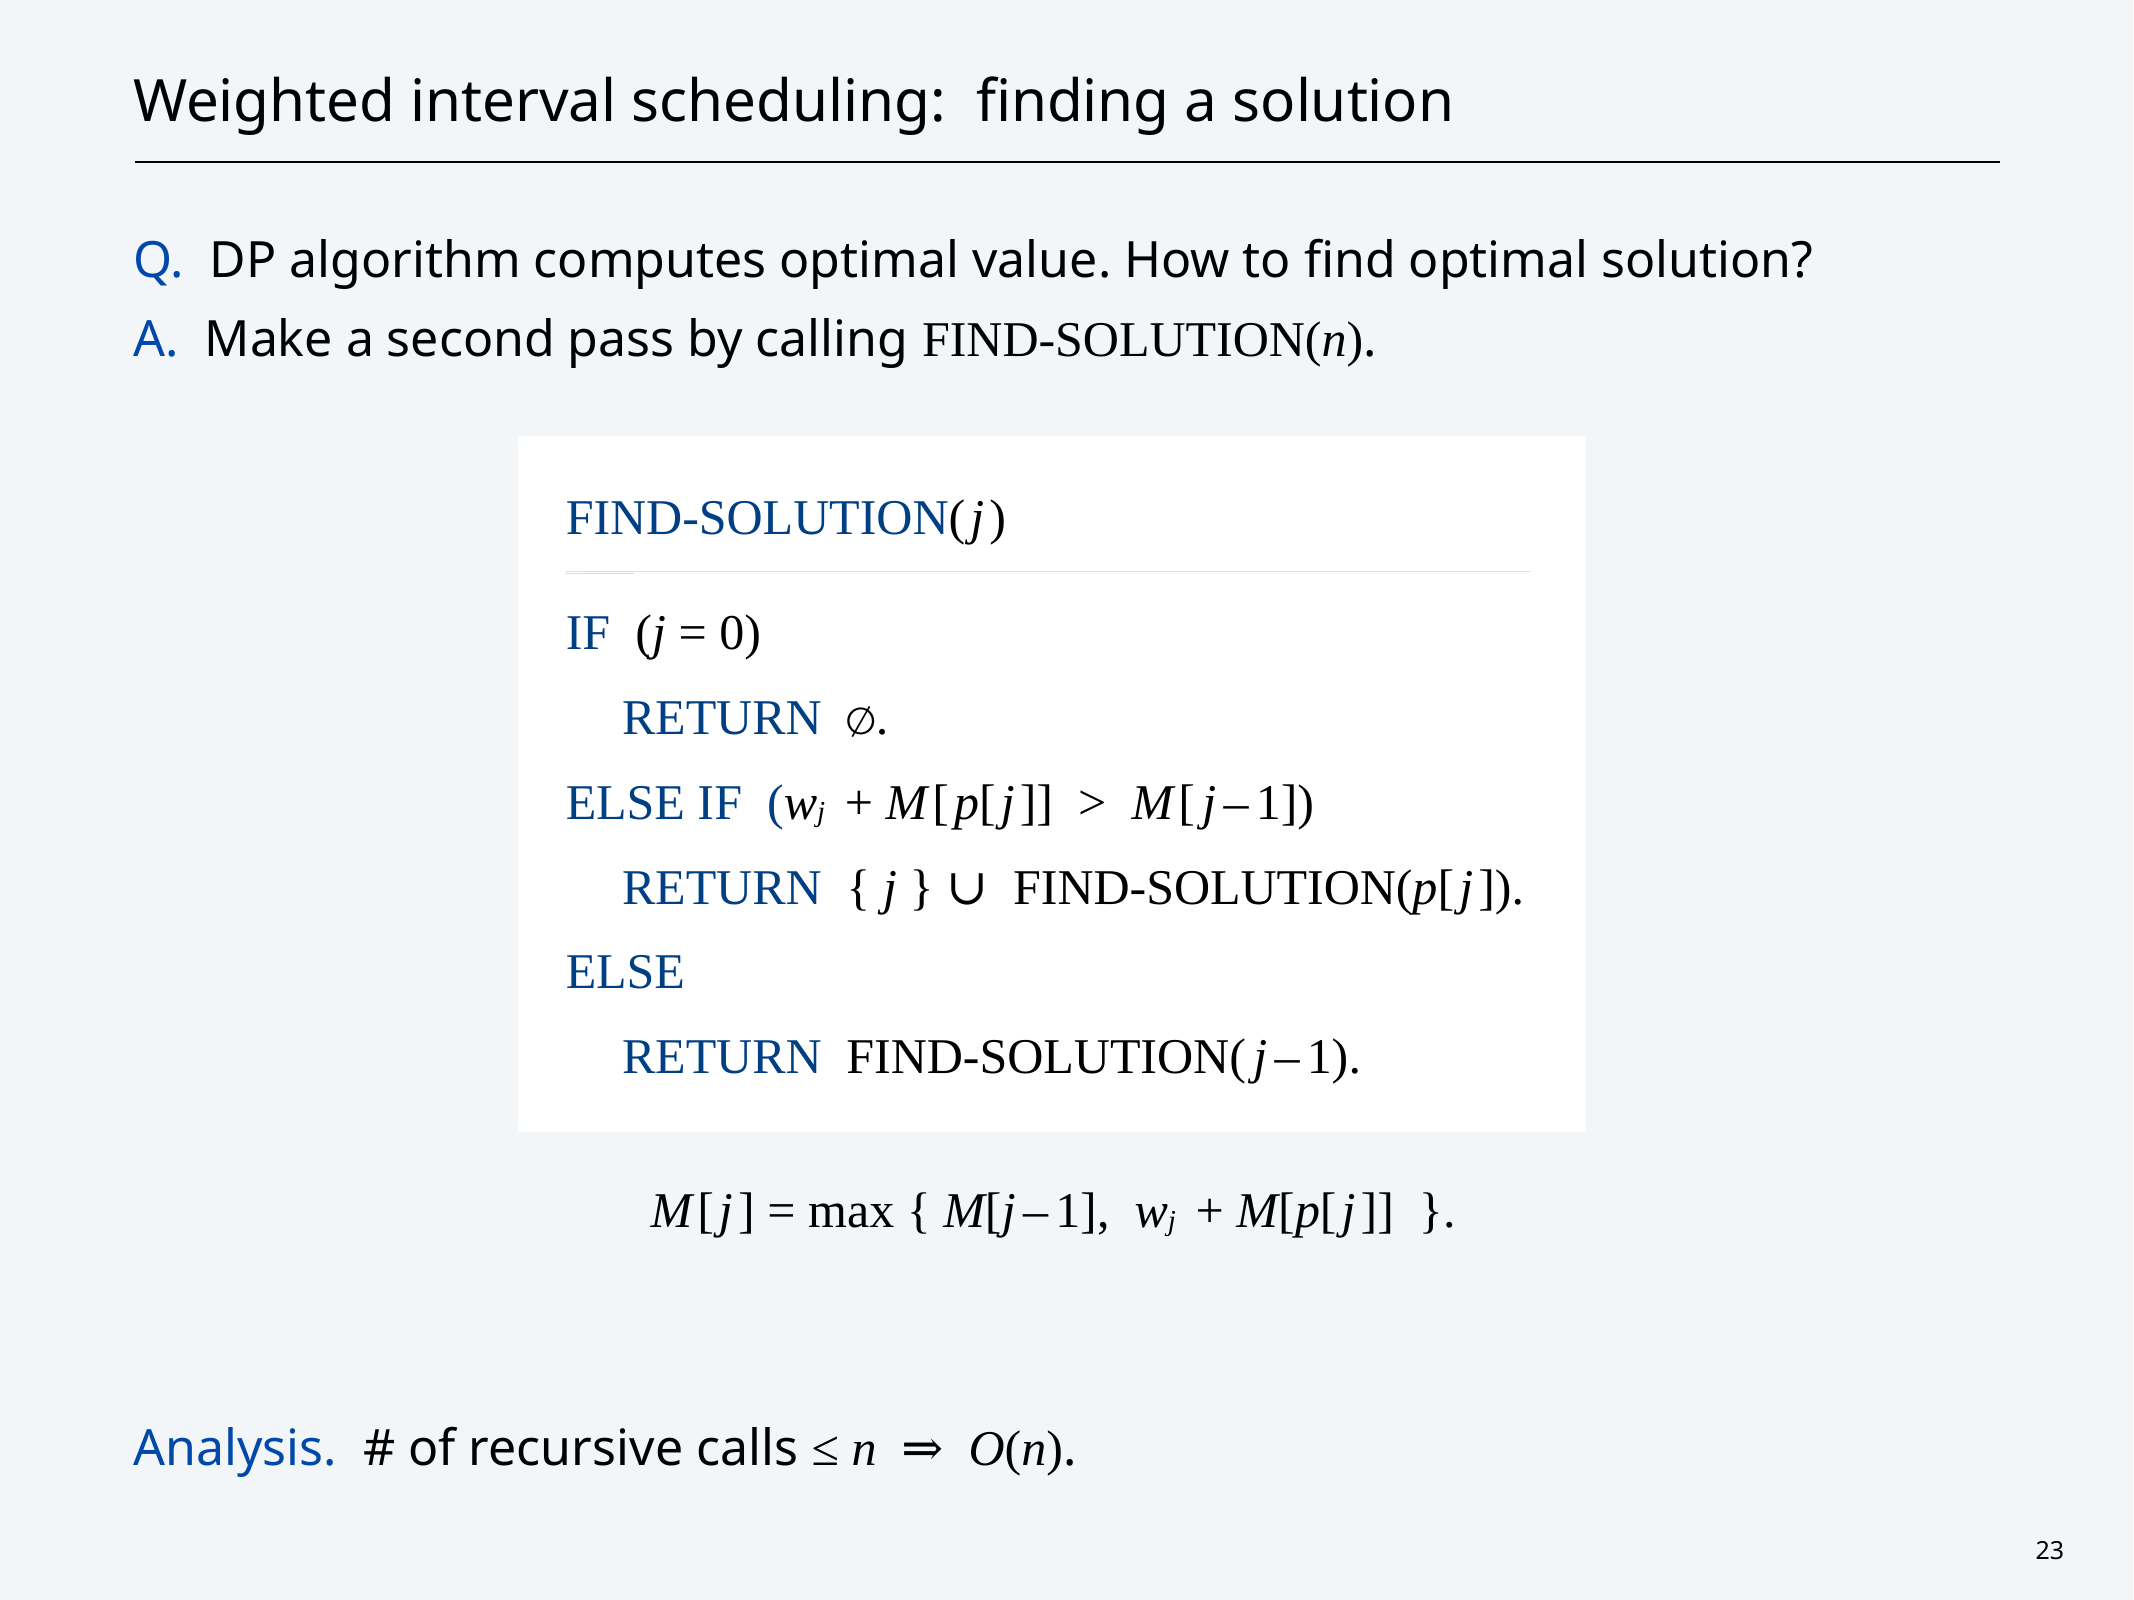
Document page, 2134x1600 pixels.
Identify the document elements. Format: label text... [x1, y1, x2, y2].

text_box Find-Solution(j) _________________________________________________________________________________________________________________________________________________________________________________________________________________________________________________________________________________________________________________________________________________________________________________________________________________________________________________________________________________________________________________________________________________________________________________________________________________________________________________________________________________________________________________________________________________________________________________________________________________________________________________________________________________________________________________________________________________________________________________________________________________________________________________________________________________ If (j = 0) Return ∅. Else if (wj + M[p[j]] > M[ j – 1]) Return { j } ∪ Find-Solution(p[j]). Else Return Find-Solution( j – 1). [517, 436, 1586, 1132]
list Q. DP algorithm computes optimal value. How to find optimal solution? A. Make a second pass by calling Find-Solution(n). Analysis. # of recursive calls ≤ n ⇒ O(n). [132, 207, 2001, 1551]
slide_number 23 [2028, 1532, 2072, 1576]
title Weighted interval scheduling: finding a solution [132, 0, 2001, 134]
text_box M[j] = max { M[j – 1], wj + M[p[j]] }. [642, 1169, 1465, 1247]
